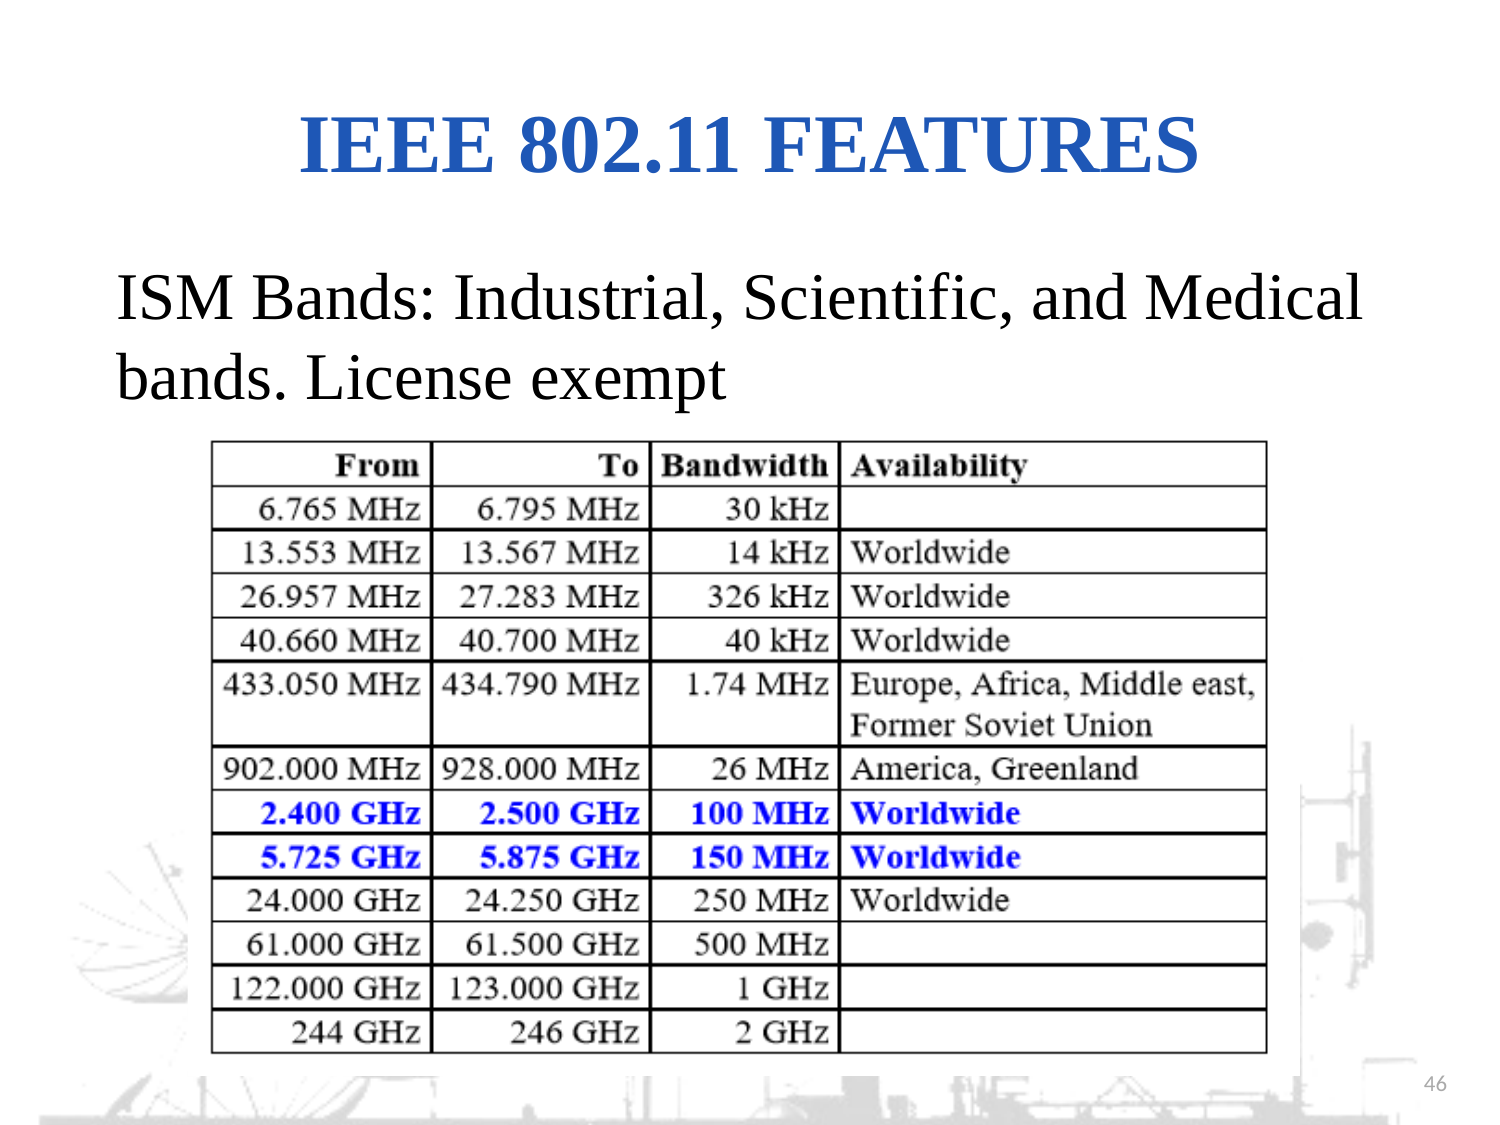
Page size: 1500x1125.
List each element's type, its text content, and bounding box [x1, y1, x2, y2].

slide_number 46 [1112, 1052, 1463, 1113]
title IEEE 802.11 Features [75, 45, 1425, 233]
picture [187, 415, 1301, 1076]
list ISM Bands: Industrial, Scientific, and Medical bands. License exempt [75, 245, 1425, 988]
